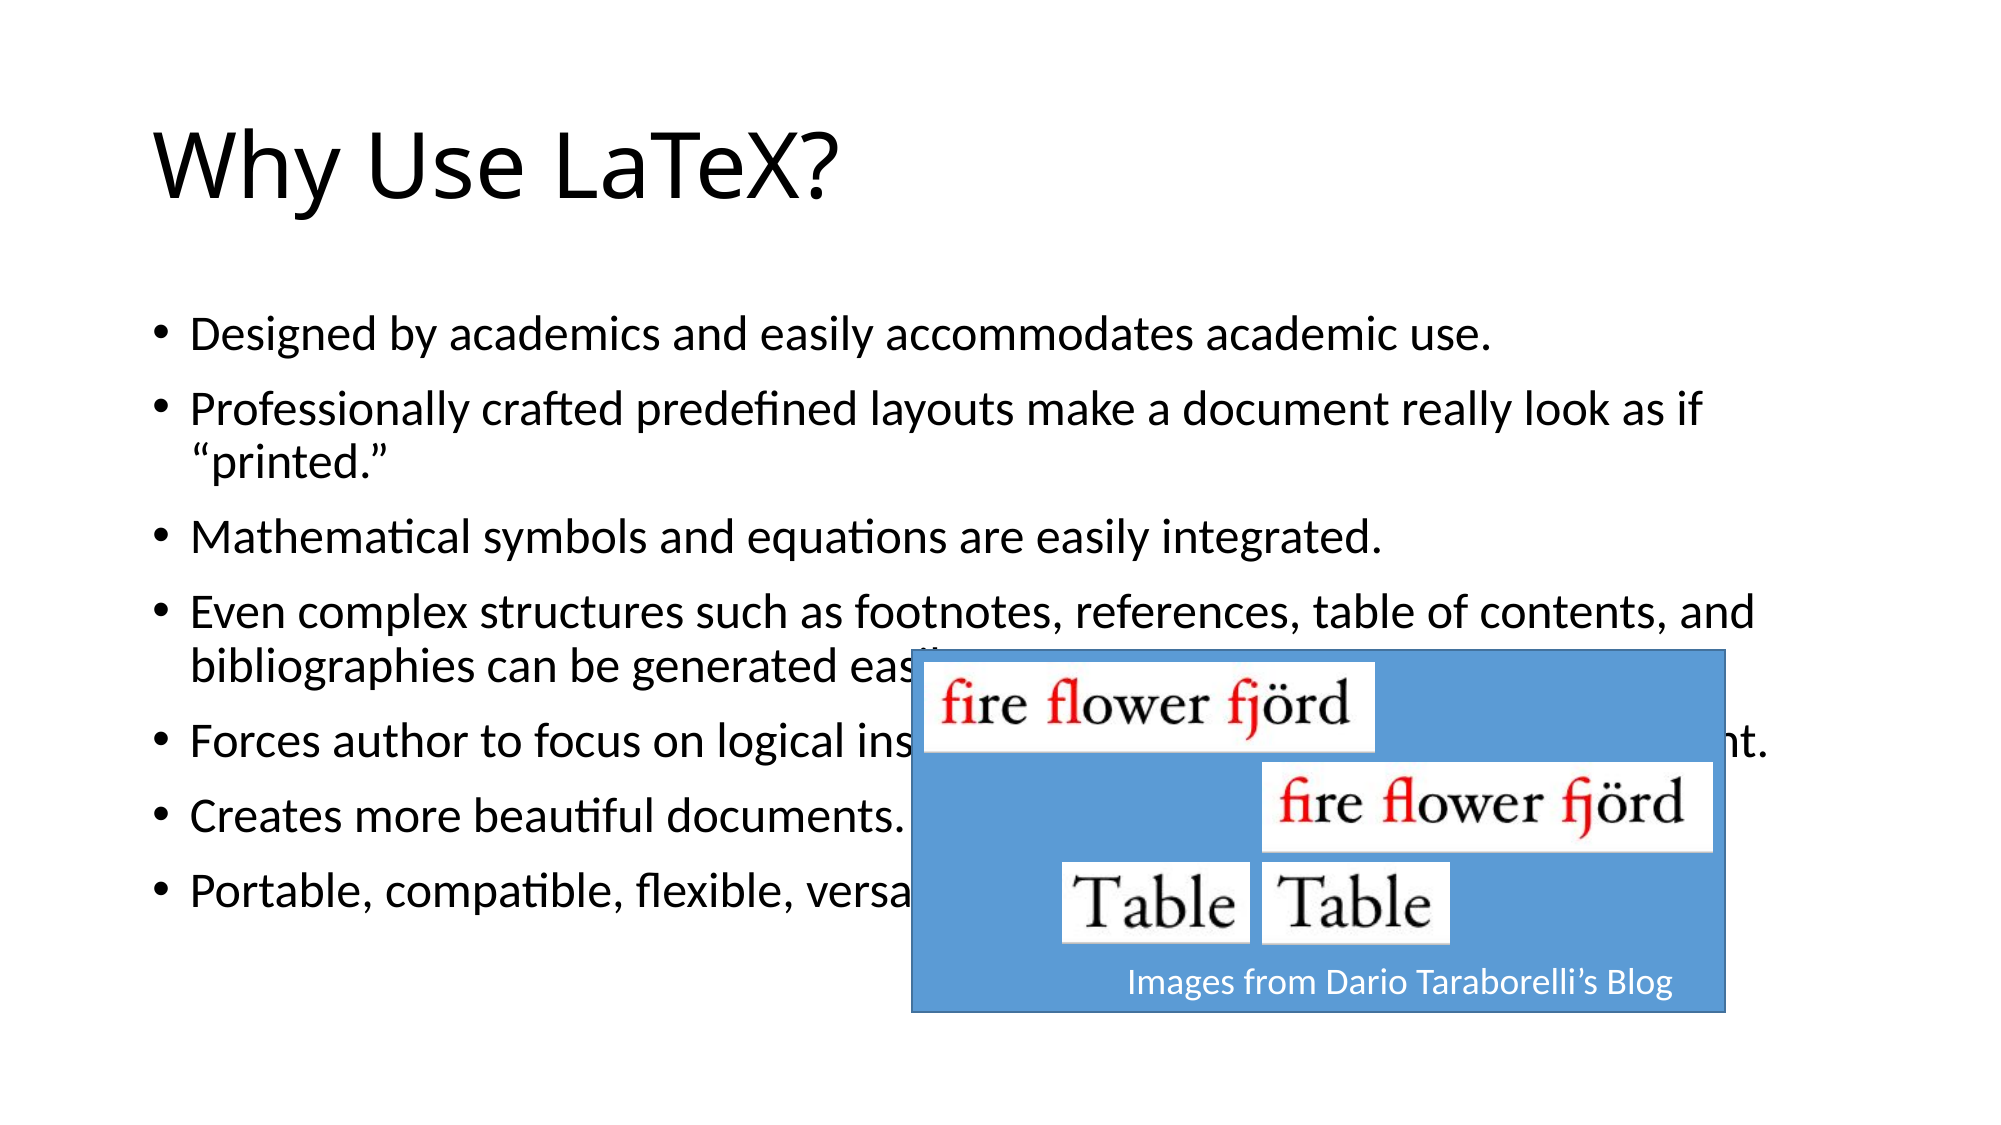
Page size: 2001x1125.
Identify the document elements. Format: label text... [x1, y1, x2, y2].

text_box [912, 649, 1725, 1013]
title Why Use LaTeX? [137, 59, 1863, 278]
list Designed by academics and easily accommodates academic use. Professionally crafted predefined layouts make a document really look as if “printed.” Mathematical symbols and equations are easily integrated. Even complex structures such as footnotes, references, table of contents, and bibliographies can be generated easily. Forces author to focus on logical instead of aesthetic structure of a document. Creates more beautiful documents. Portable, compatible, flexible, versatile, and cheap (or free)! [137, 299, 1863, 1014]
